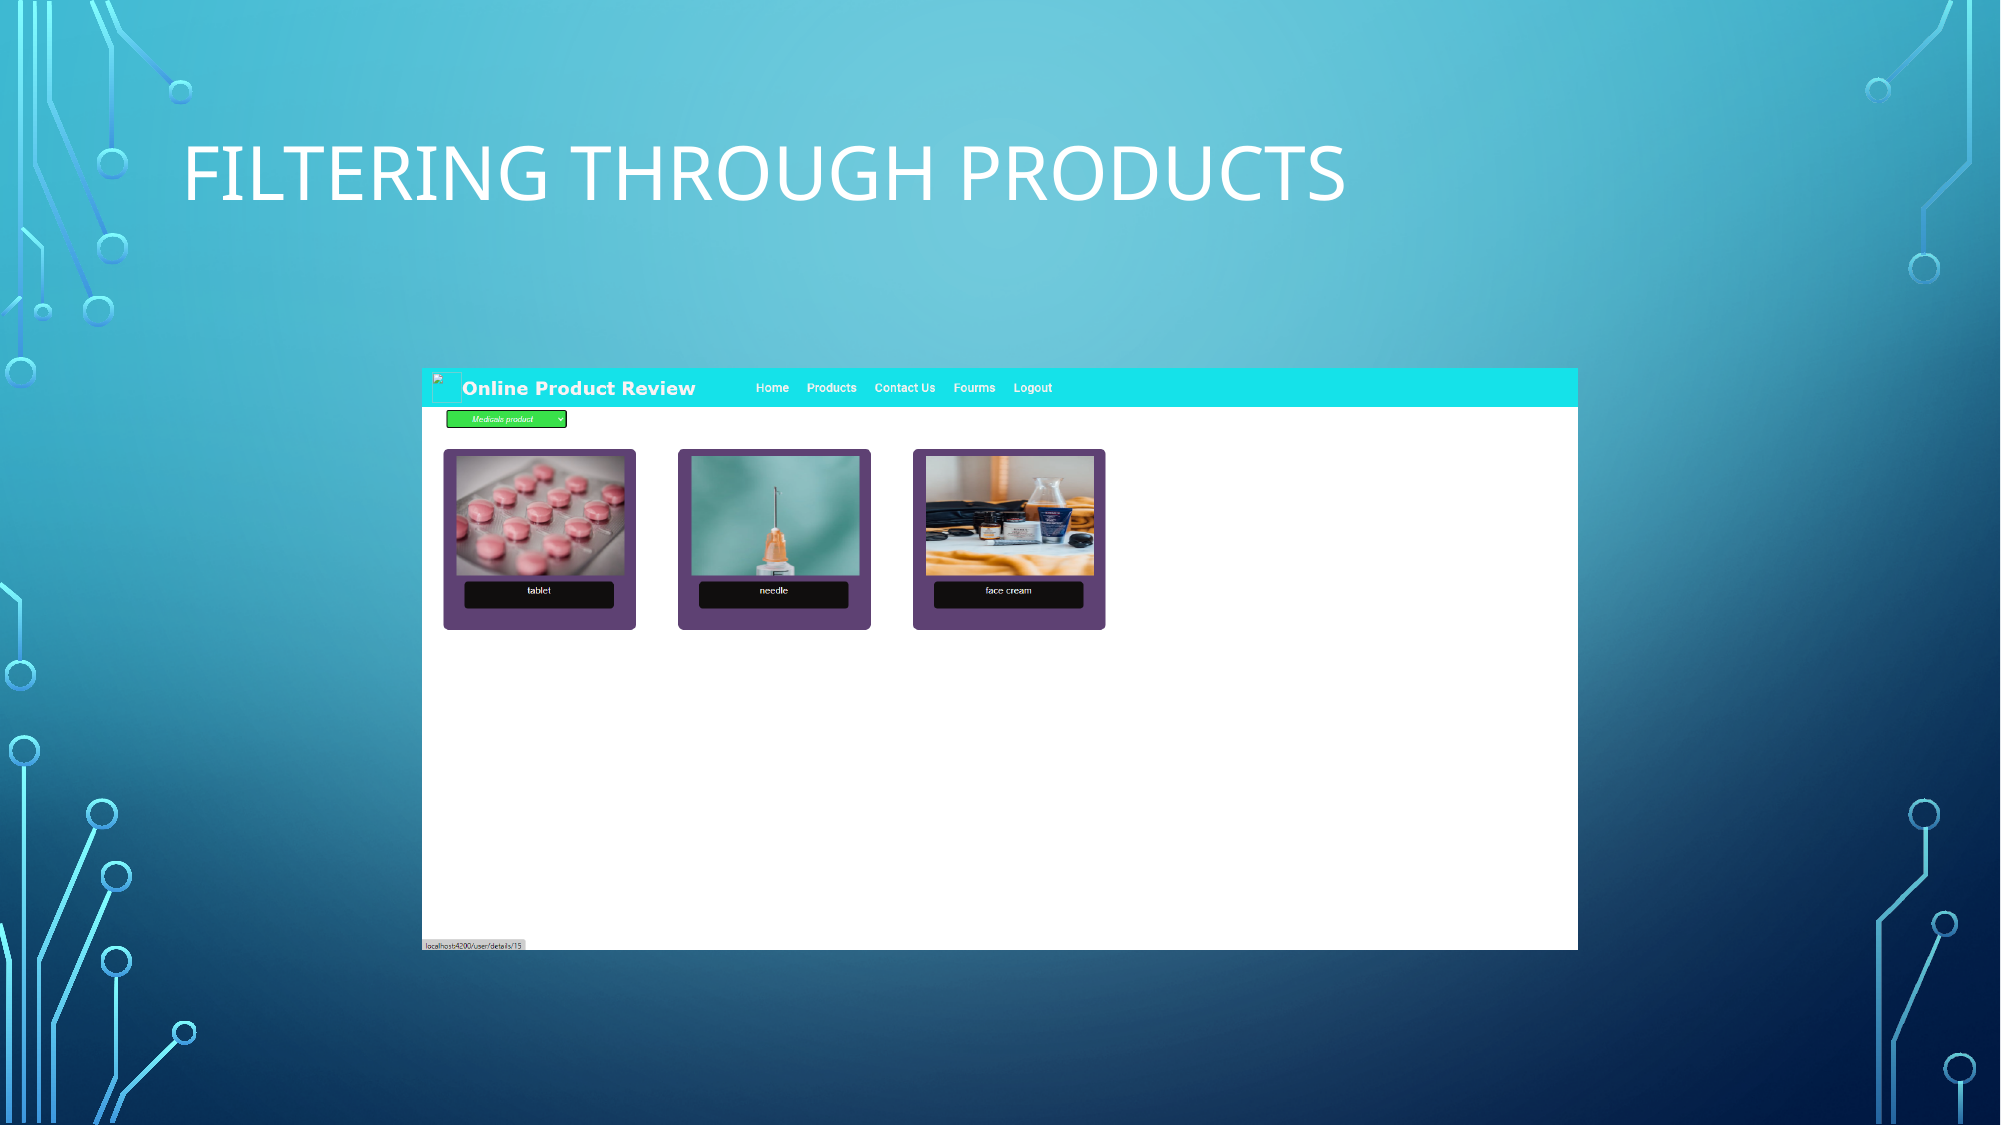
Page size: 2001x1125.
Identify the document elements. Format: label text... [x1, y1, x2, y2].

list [422, 368, 1578, 951]
title Filtering through products [166, 54, 1792, 298]
